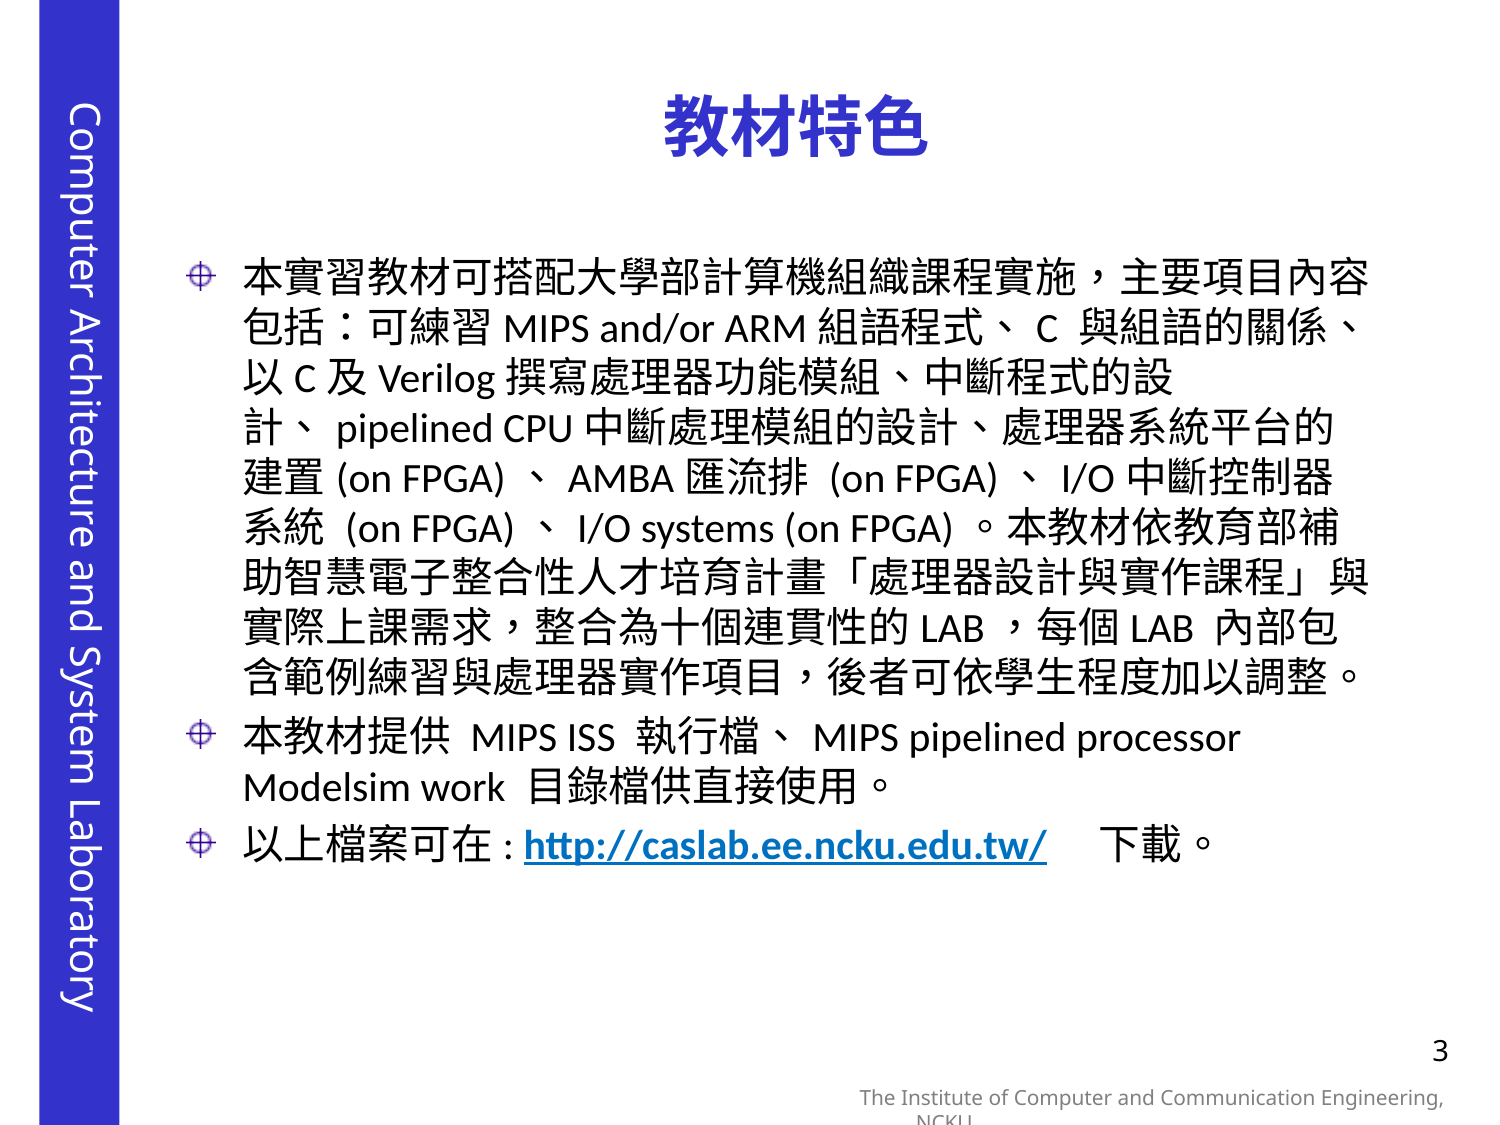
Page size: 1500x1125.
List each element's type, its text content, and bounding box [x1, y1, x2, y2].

slide_number 3 [1151, 1024, 1465, 1101]
picture [186, 261, 216, 291]
title 教材特色 [135, 30, 1460, 219]
list 本實習教材可搭配大學部計算機組織課程實施，主要項目內容包括：可練習MIPS and/or ARM組語程式、C 與組語的關係、以C及Verilog撰寫處理器功能模組、中斷程式的設計、pipelined CPU中斷處理模組的設計、處理器系統平台的建置(on FPGA)、AMBA匯流排 (on FPGA)、I/O中斷控制器系統 (on FPGA)、I/O systems (on FPGA)。本教材依教育部補助智慧電子整合性人才培育計畫「處理器設計與實作課程」與實際上課需求，整合為十個連貫性的LAB，每個LAB 內部包含範例練習與處理器實作項目，後者可依學生程度加以調整。 本教材提供 MIPS ISS 執行檔、MIPS pipelined processor Modelsim work 目錄檔供直接使用。 以上檔案可在: http://caslab.ee.ncku.edu.tw/ 下載。 [170, 243, 1388, 1001]
picture [186, 828, 216, 858]
picture [186, 719, 216, 749]
